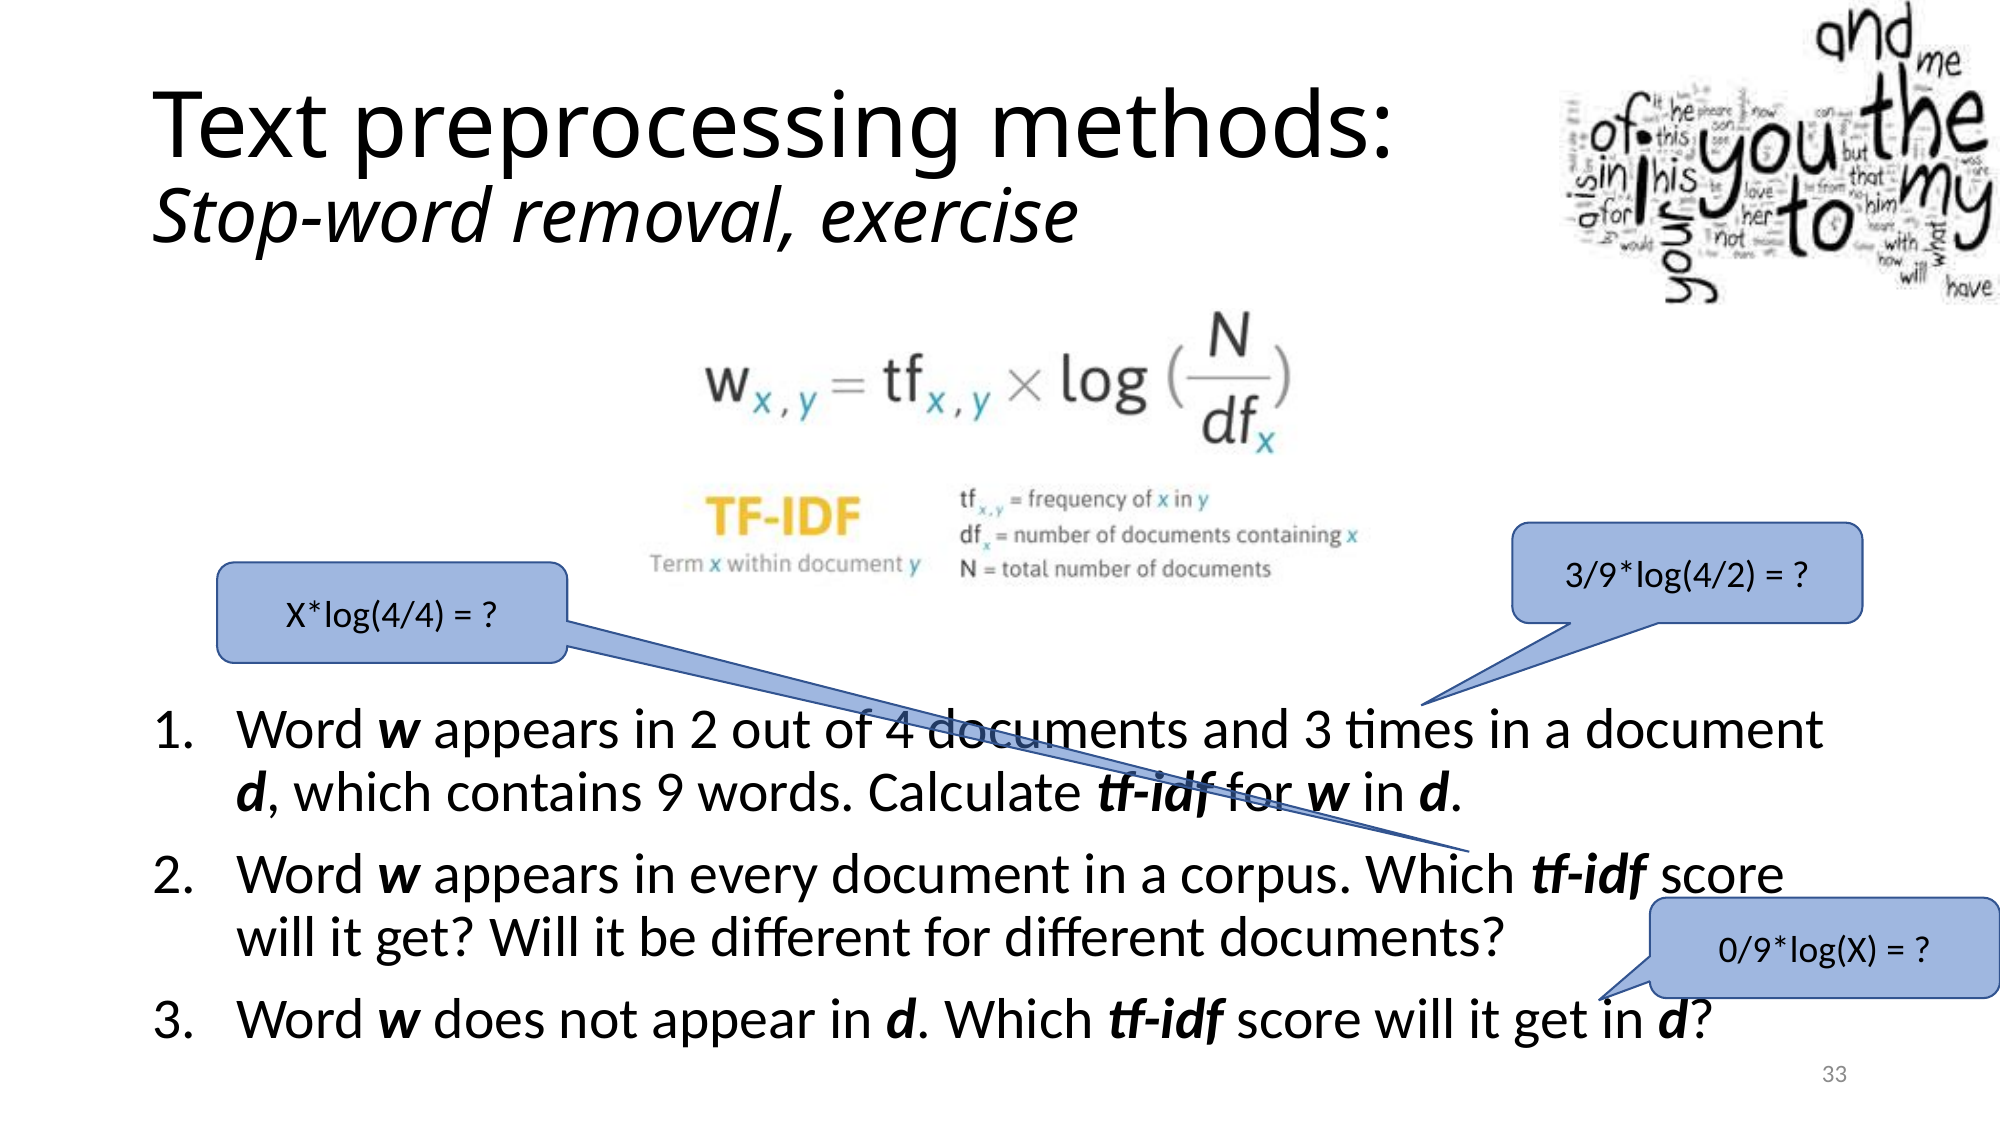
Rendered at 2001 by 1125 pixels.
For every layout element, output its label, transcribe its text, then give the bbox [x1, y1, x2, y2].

list Word w appears in 2 out of 4 documents and 3 times in a document d, which contains 9 words. Calculate tf-idf for w in d. Word w appears in every document in a corpus. Which tf-idf score will it get? Will it be different for different documents? Word w does not appear in d. Which tf-idf score will it get in d? [137, 353, 1863, 1066]
picture [1559, 0, 2000, 310]
picture [567, 308, 1433, 596]
text_box 0/9*log(X) = ? [1598, 896, 2000, 1002]
text_box X*log(4/4) = ? [215, 561, 1470, 853]
text_box 3/9*log(4/2) = ? [1420, 521, 1864, 707]
title Text preprocessing methods: Stop-word removal, exercise [137, 59, 1559, 278]
slide_number 33 [1412, 1042, 1863, 1103]
